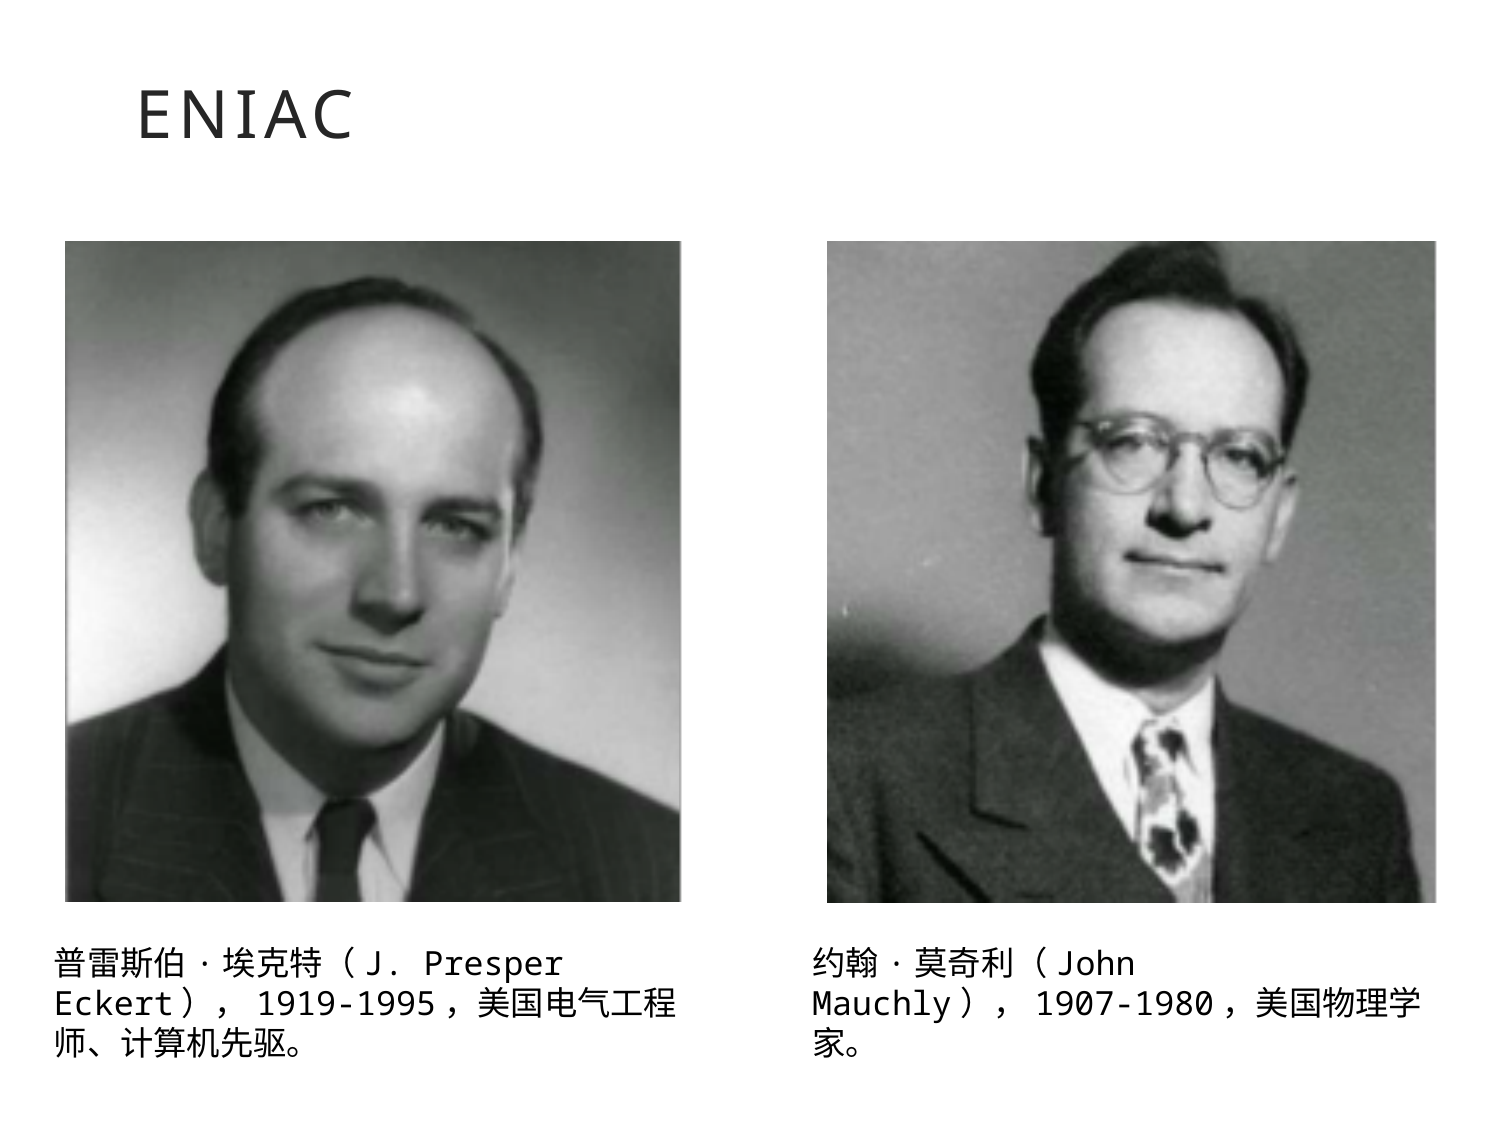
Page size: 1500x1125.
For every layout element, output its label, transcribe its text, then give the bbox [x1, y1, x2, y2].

text_box ENIAC [120, 64, 1409, 160]
text_box 普雷斯伯·埃克特（J. Presper Eckert），1919-1995，美国电气工程师、计算机先驱。 [39, 934, 712, 1070]
picture [827, 241, 1440, 903]
picture [65, 241, 685, 902]
text_box 约翰·莫奇利（John Mauchly），1907-1980，美国物理学家。 [797, 934, 1470, 1070]
